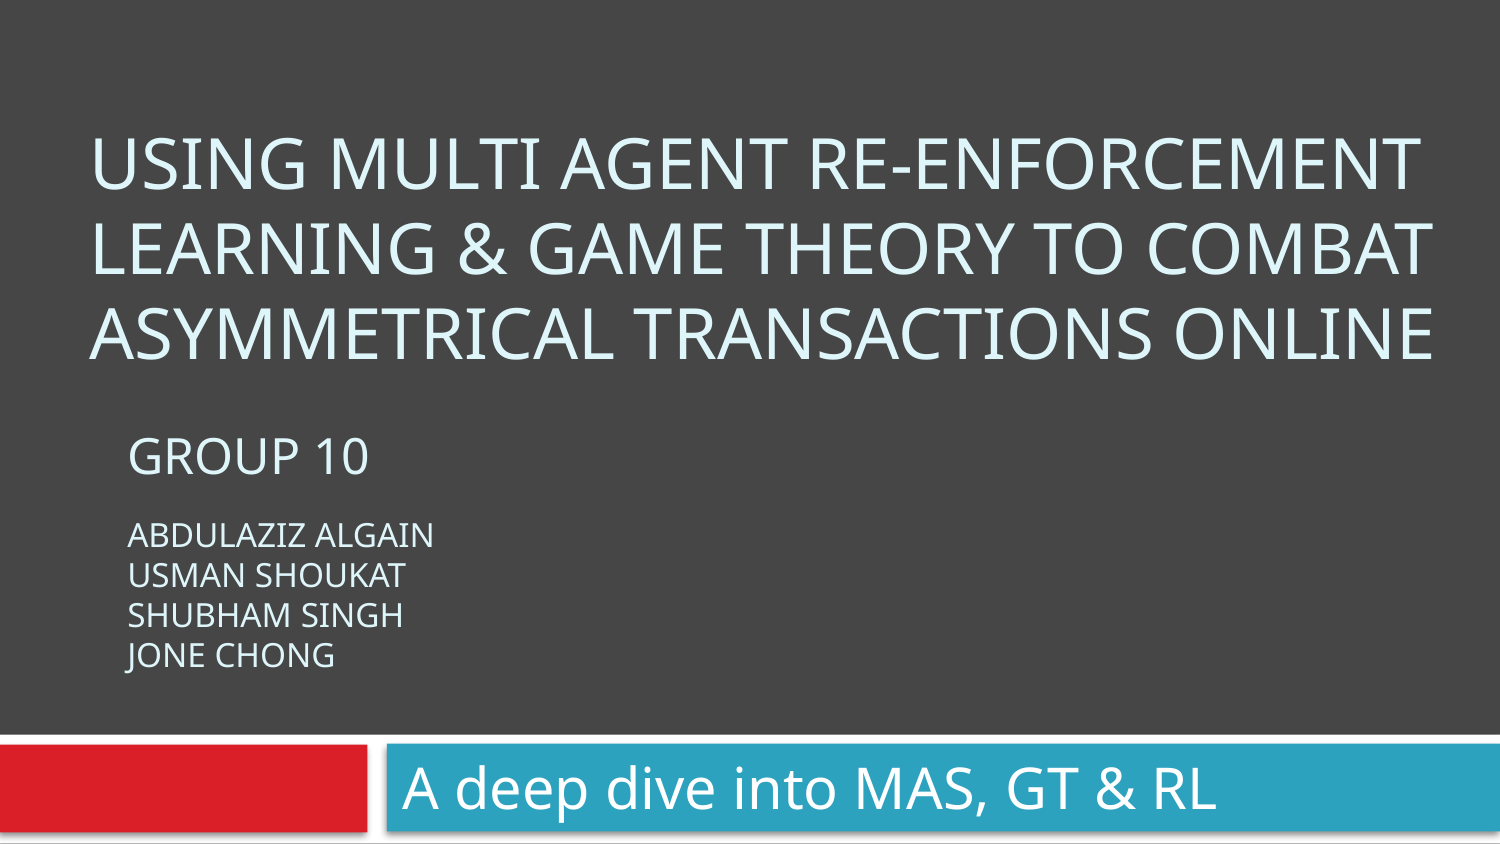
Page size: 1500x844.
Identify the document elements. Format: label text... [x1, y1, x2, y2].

title USING Multi Agent Re-enforcement Learning & Game Theory to combat asymmetrical transactions online [75, 46, 1475, 382]
subtitle A deep dive into MAS, GT & RL [387, 744, 1457, 829]
text_box Group 10 AbdulAZIZ AlGAIN Usman SHOUKAT Shubham SINGH Jone CHONG [112, 421, 663, 682]
text_box [106, 399, 394, 472]
